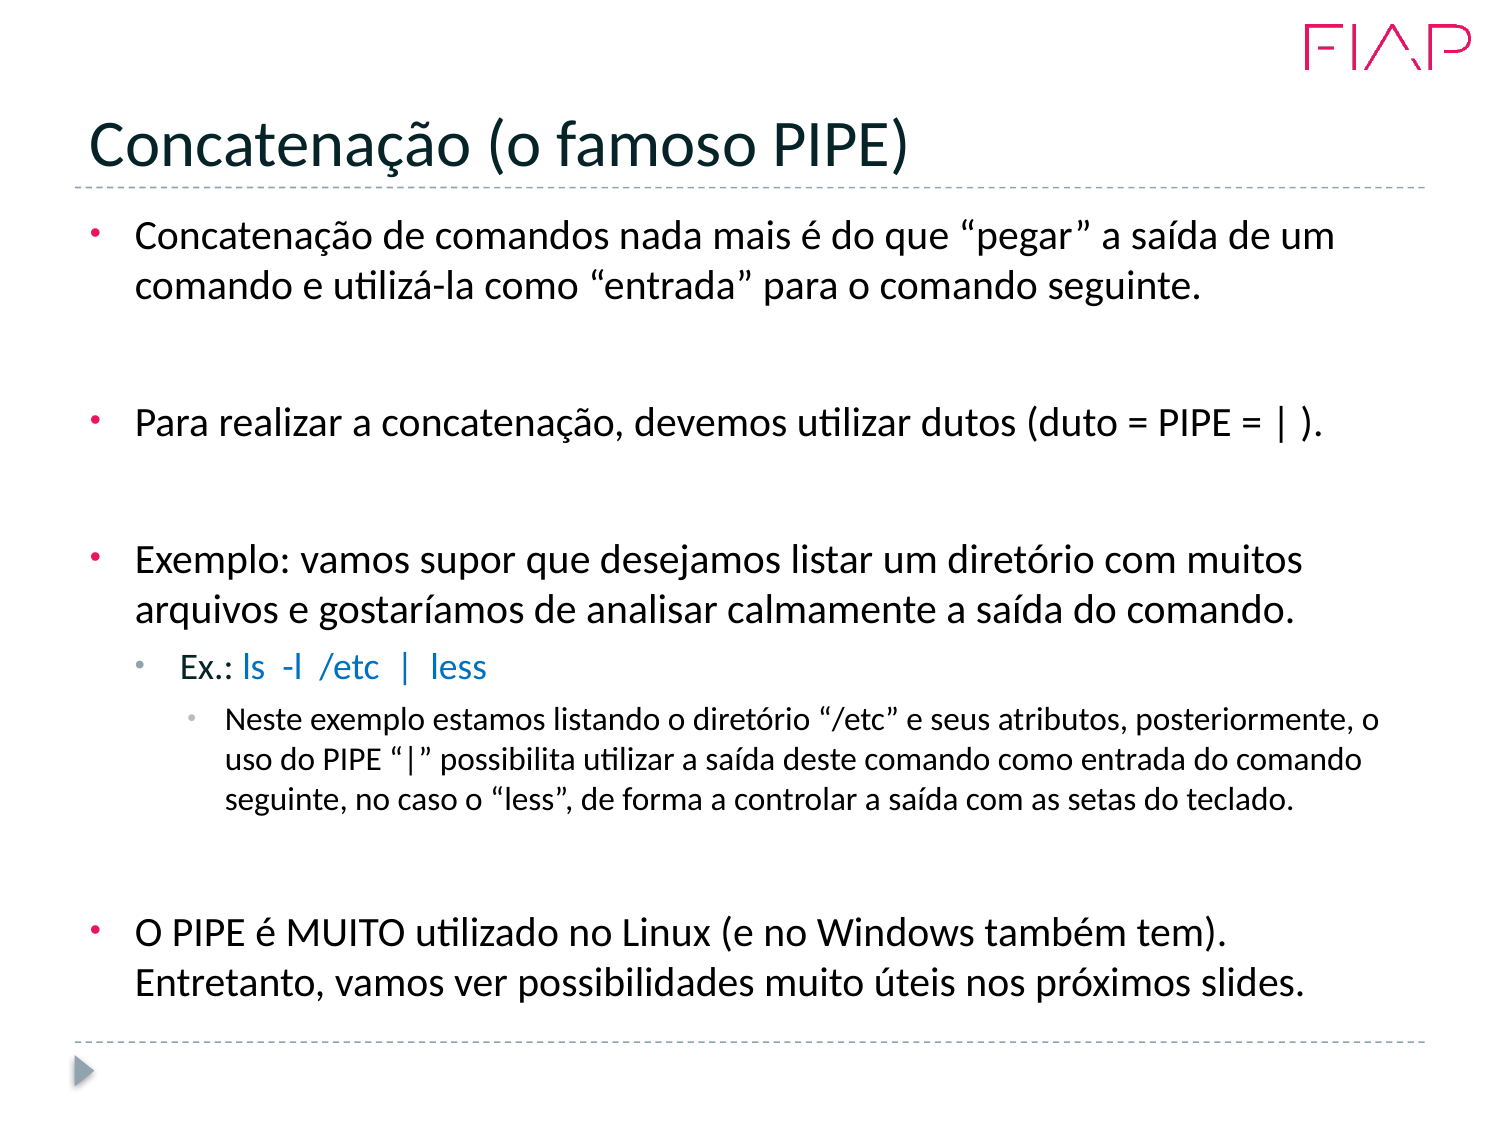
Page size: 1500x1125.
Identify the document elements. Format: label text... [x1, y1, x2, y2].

picture [1425, 24, 1471, 70]
list Concatenação de comandos nada mais é do que “pegar” a saída de um comando e utilizá-la como “entrada” para o comando seguinte. Para realizar a concatenação, devemos utilizar dutos (duto = PIPE = | ). Exemplo: vamos supor que desejamos listar um diretório com muitos arquivos e gostaríamos de analisar calmamente a saída do comando. Ex.: ls -l /etc | less Neste exemplo estamos listando o diretório “/etc” e seus atributos, posteriormente, o uso do PIPE “|” possibilita utilizar a saída deste comando como entrada do comando seguinte, no caso o “less”, de forma a controlar a saída com as setas do teclado. O PIPE é MUITO utilizado no Linux (e no Windows também tem). Entretanto, vamos ver possibilidades muito úteis nos próximos slides. [75, 200, 1425, 1047]
title Concatenação (o famoso PIPE) [75, 24, 1425, 188]
